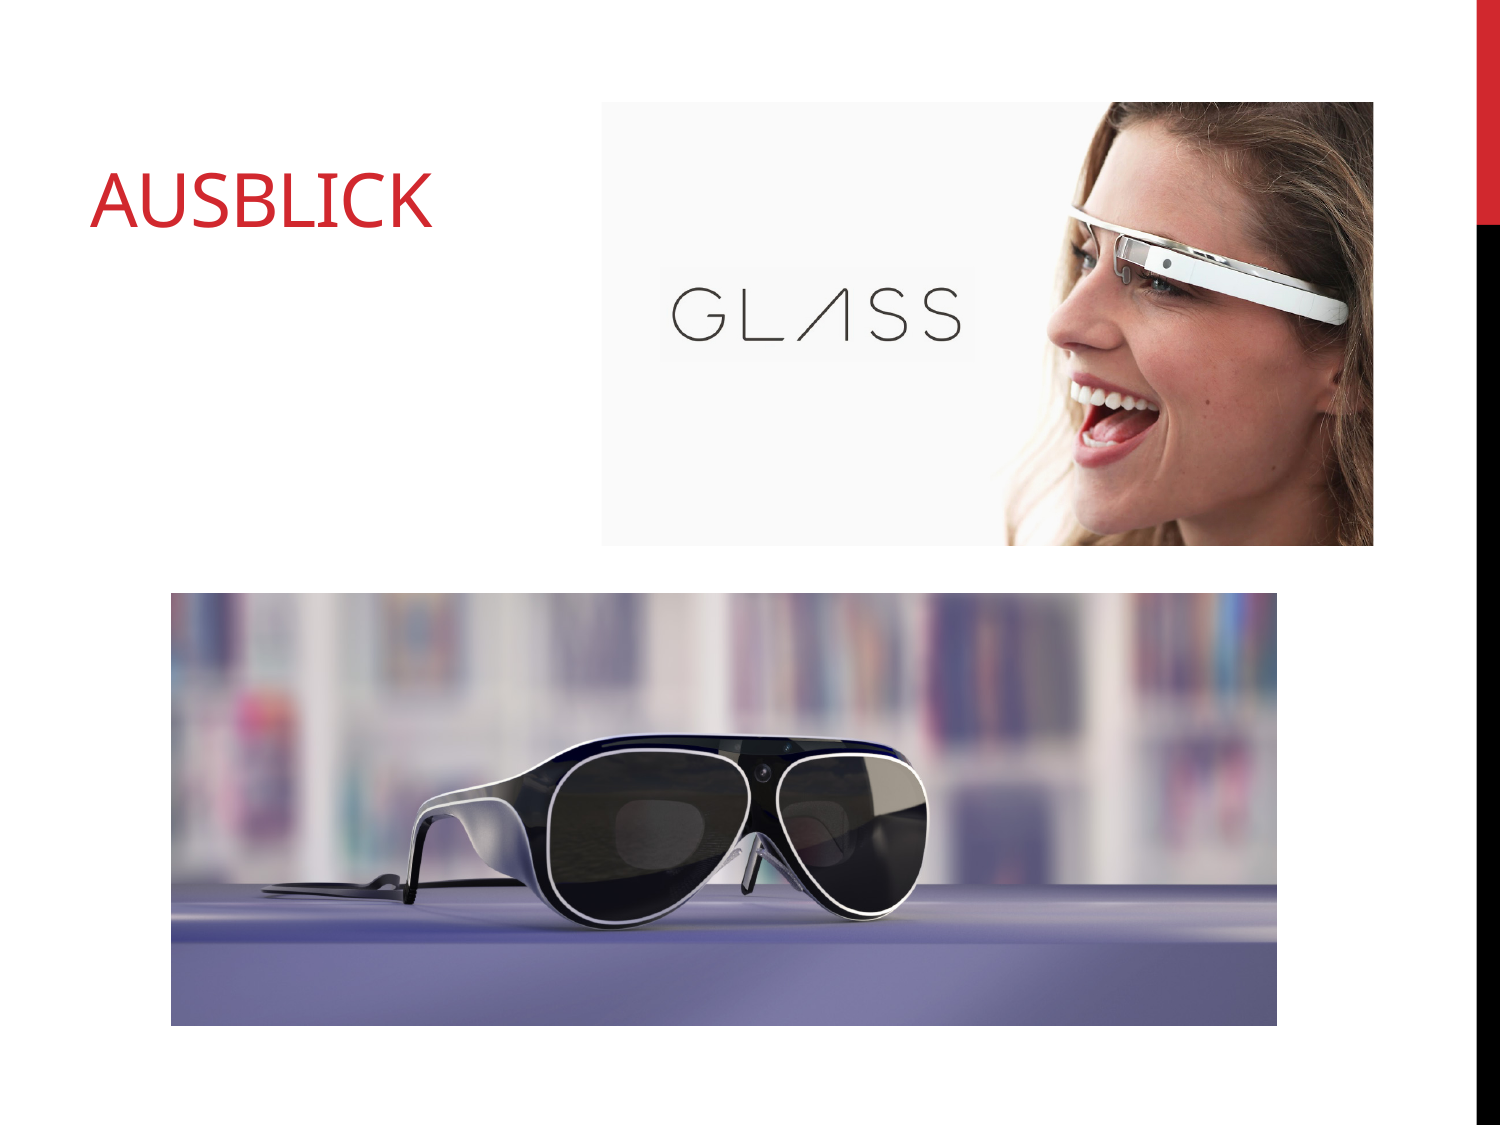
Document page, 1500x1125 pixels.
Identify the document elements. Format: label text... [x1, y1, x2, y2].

picture [171, 593, 1278, 1026]
title Ausblick [75, 25, 1025, 250]
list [601, 101, 1374, 546]
